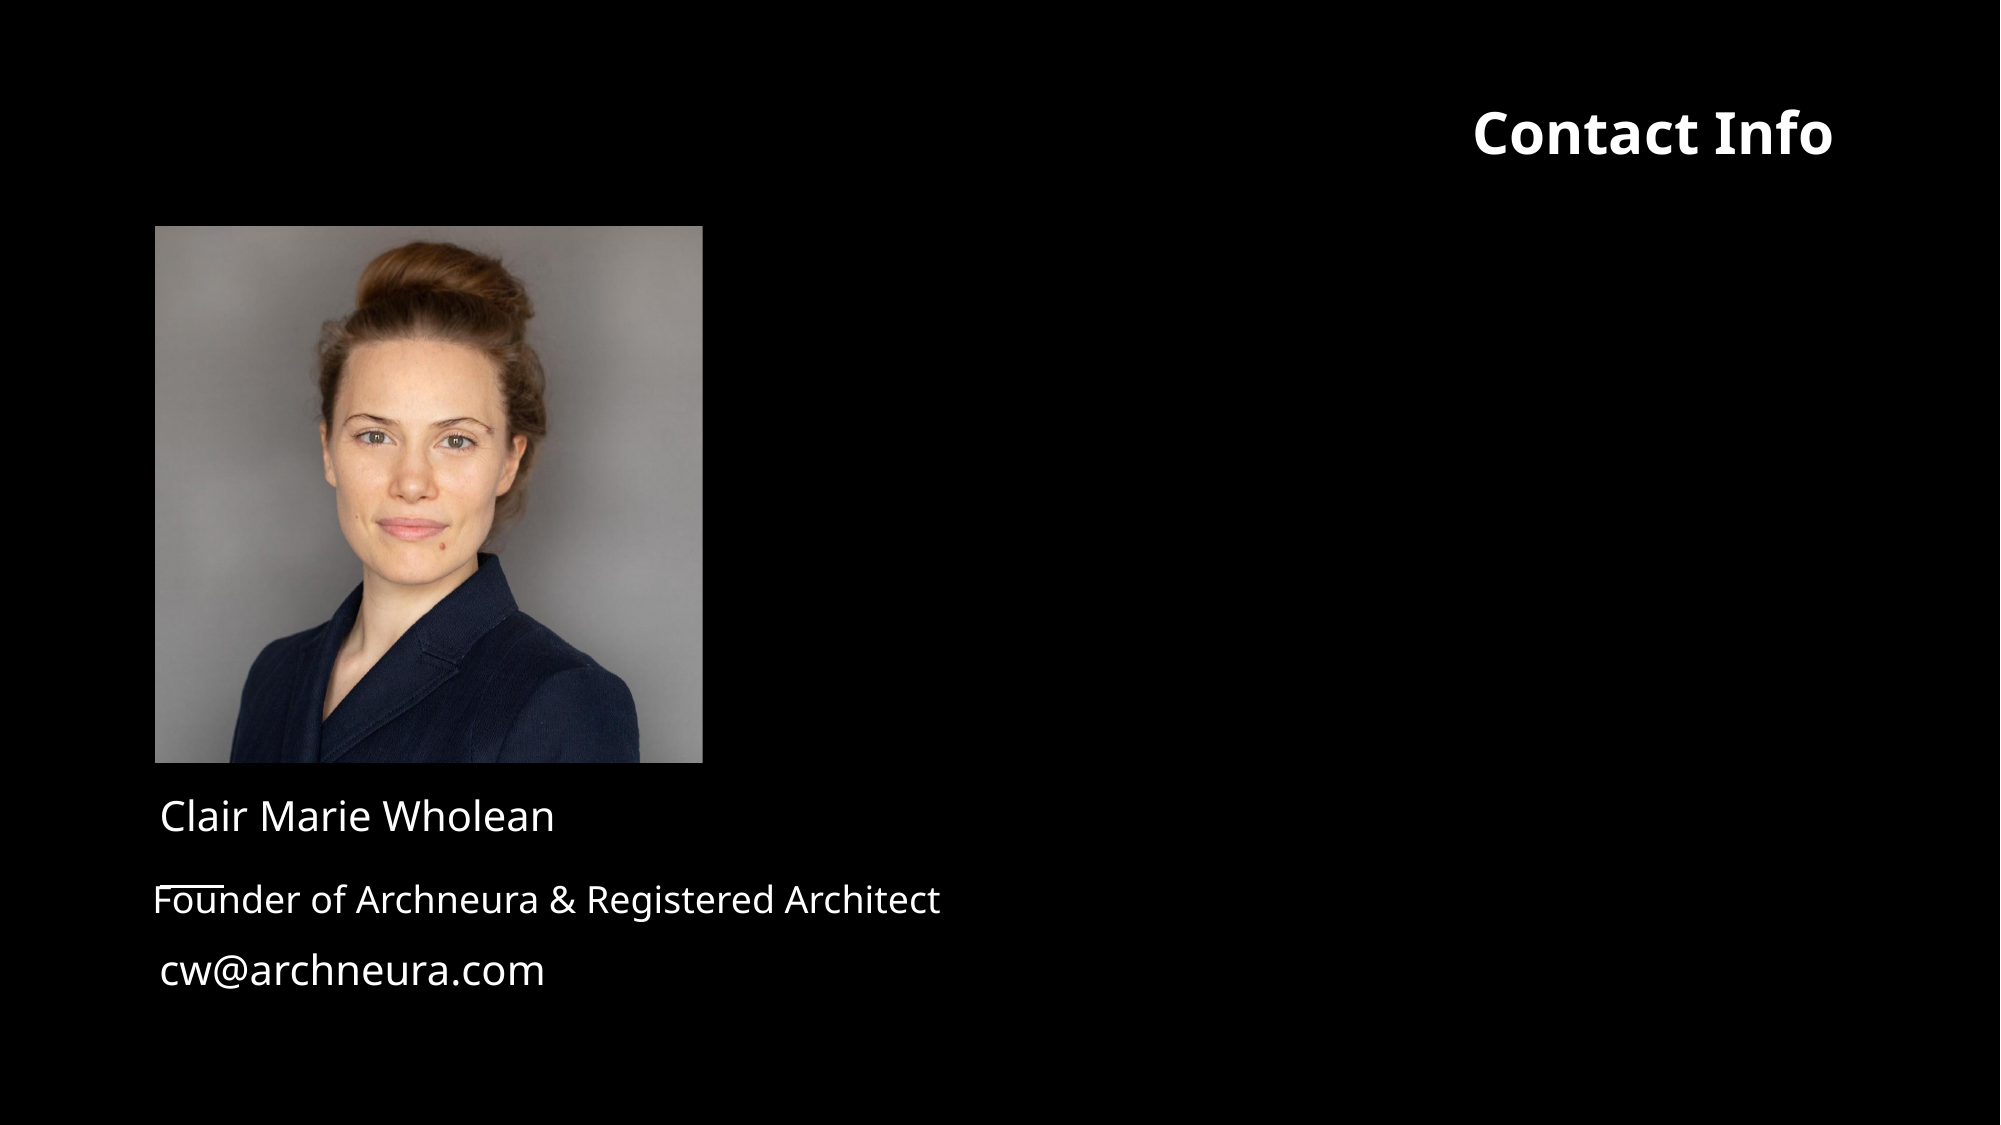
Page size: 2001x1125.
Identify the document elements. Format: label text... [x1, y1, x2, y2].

text_box Contact Info [1248, 43, 1850, 220]
text_box Clair Marie Wholean [144, 775, 923, 836]
text_box Founder of Archneura & Registered Architect [137, 868, 957, 929]
picture [155, 226, 703, 763]
text_box cw@archneura.com [144, 929, 623, 1005]
